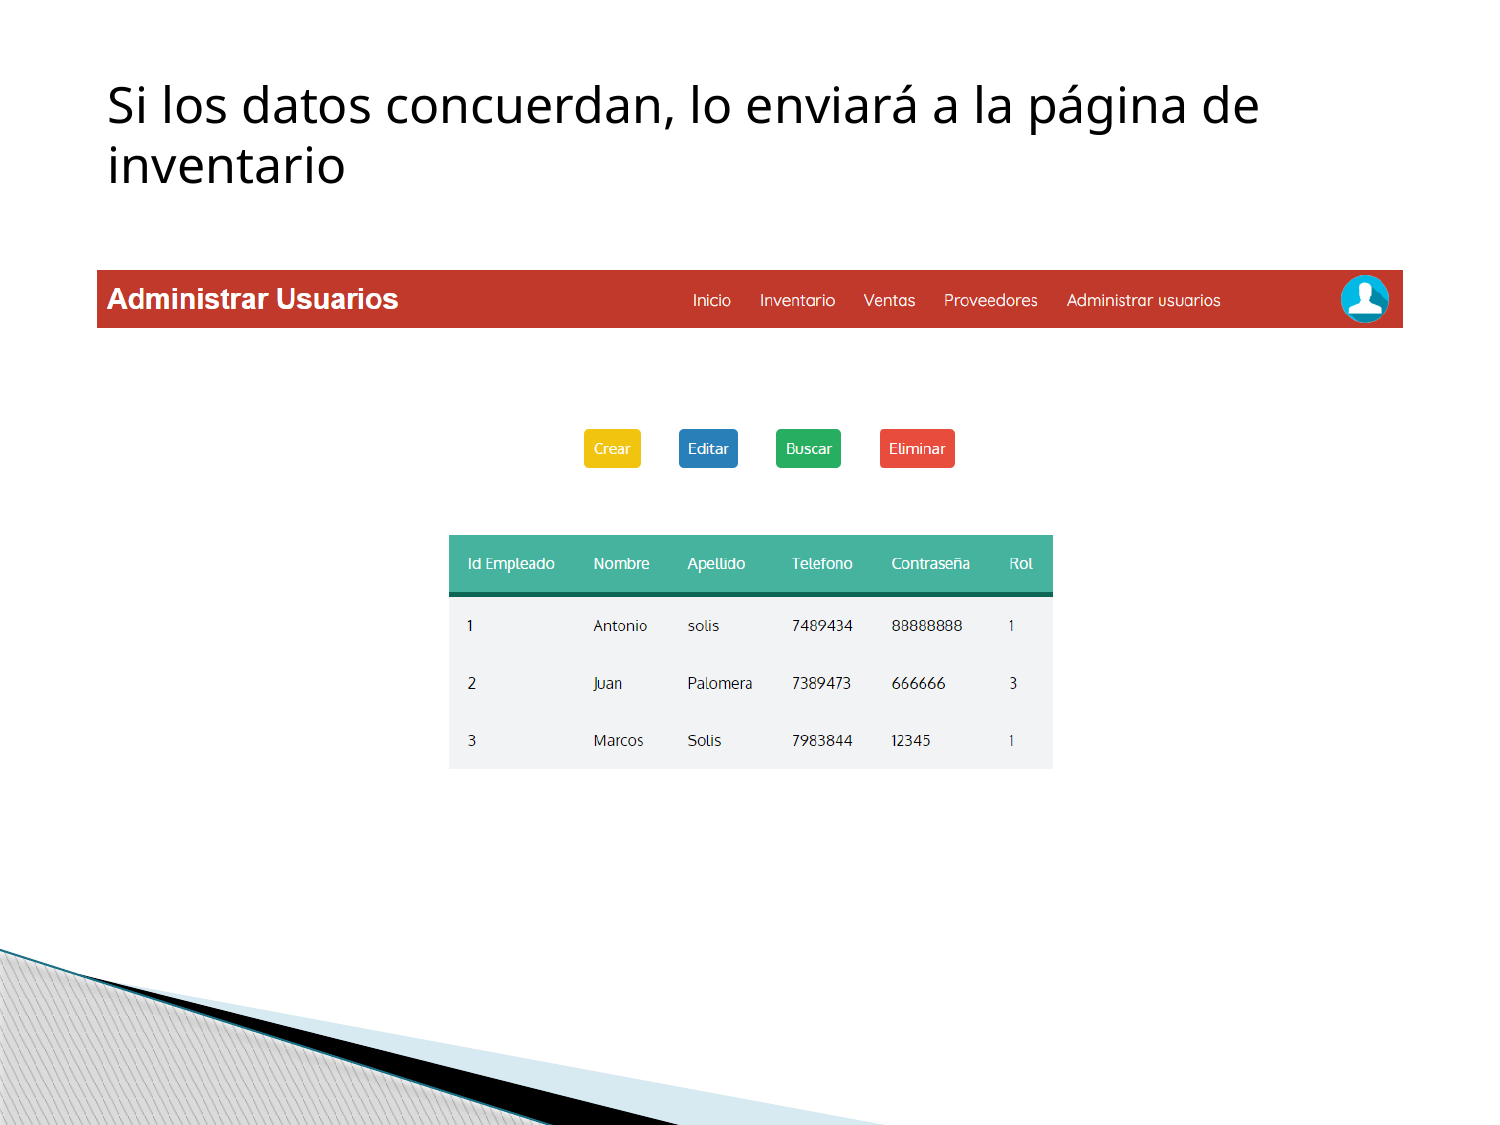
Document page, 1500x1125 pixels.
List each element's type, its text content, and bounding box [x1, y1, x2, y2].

picture [97, 270, 1403, 782]
text_box Si los datos concuerdan, lo enviará a la página de inventario [74, 66, 1425, 986]
